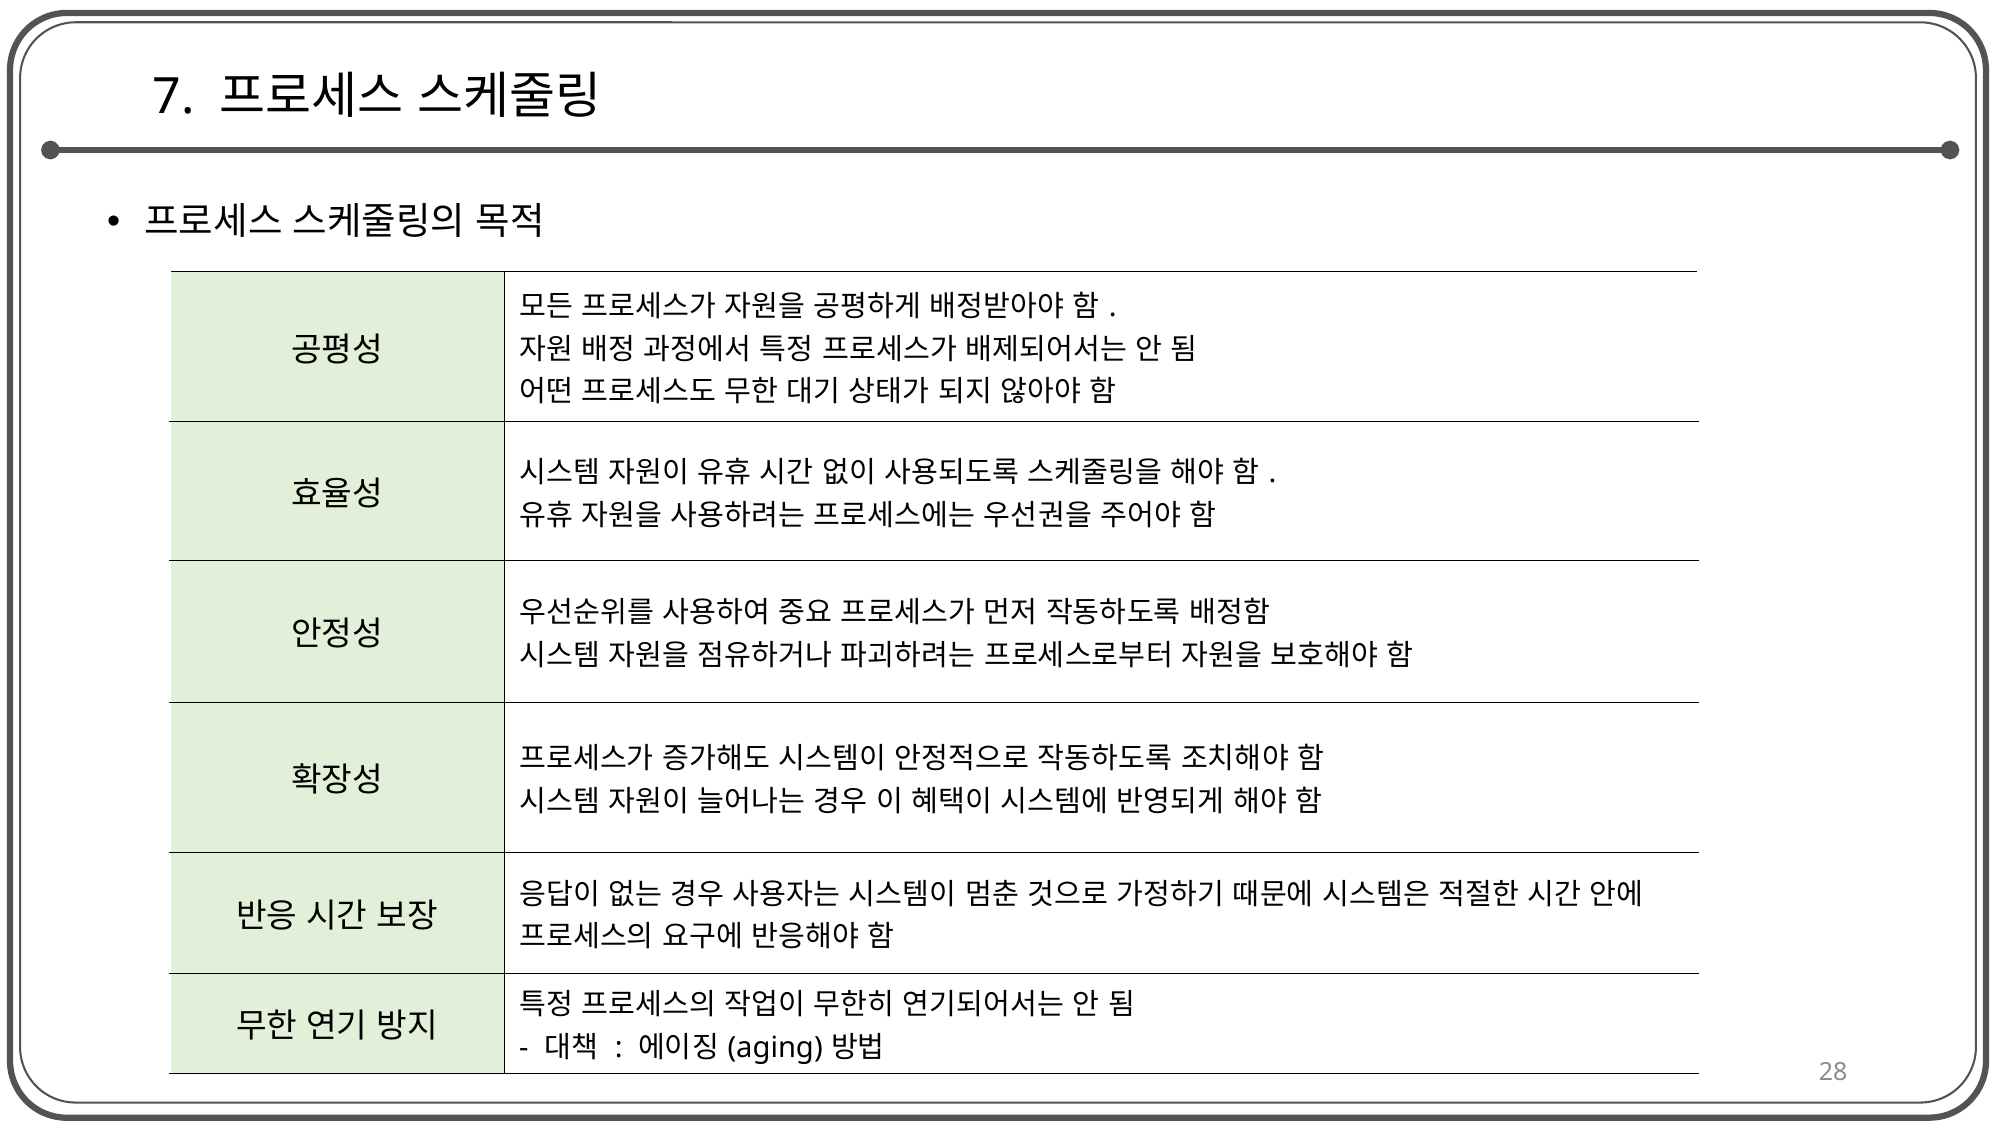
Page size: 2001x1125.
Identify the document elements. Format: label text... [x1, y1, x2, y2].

list 프로세스 스케줄링의 목적 [92, 194, 1910, 1014]
table_cell 확장성 [171, 703, 504, 852]
table_cell 프로세스가 증가해도 시스템이 안정적으로 작동하도록 조치해야 함 시스템 자원이 늘어나는 경우 이 혜택이 시스템에 반영되게 해야 함 [505, 703, 1697, 852]
table_cell 안정성 [171, 561, 504, 702]
table_header 공평성 [171, 272, 504, 421]
table_cell 시스템 자원이 유휴 시간 없이 사용되도록 스케줄링을 해야 함. 유휴 자원을 사용하려는 프로세스에는 우선권을 주어야 함 [505, 422, 1697, 560]
table_cell 무한 연기 방지 [171, 974, 504, 1073]
table_header 모든 프로세스가 자원을 공평하게 배정받아야 함. 자원 배정 과정에서 특정 프로세스가 배제되어서는 안 됨 어떤 프로세스도 무한 대기 상태가 되지 않아야 함 [505, 272, 1697, 421]
table_cell 응답이 없는 경우 사용자는 시스템이 멈춘 것으로 가정하기 때문에 시스템은 적절한 시간 안에 프로세스의 요구에 반응해야 함 [505, 853, 1697, 973]
table_cell 특정 프로세스의 작업이 무한히 연기되어서는 안 됨 - 대책 : 에이징(aging)방법 [505, 974, 1697, 1073]
slide_number 28 [1412, 1042, 1863, 1103]
table_cell 반응 시간 보장 [171, 853, 504, 973]
table_cell 효율성 [171, 422, 504, 560]
table_cell 우선순위를 사용하여 중요 프로세스가 먼저 작동하도록 배정함 시스템 자원을 점유하거나 파괴하려는 프로세스로부터 자원을 보호해야 함 [505, 561, 1697, 702]
title 7. 프로세스 스케줄링 [137, 45, 1863, 150]
